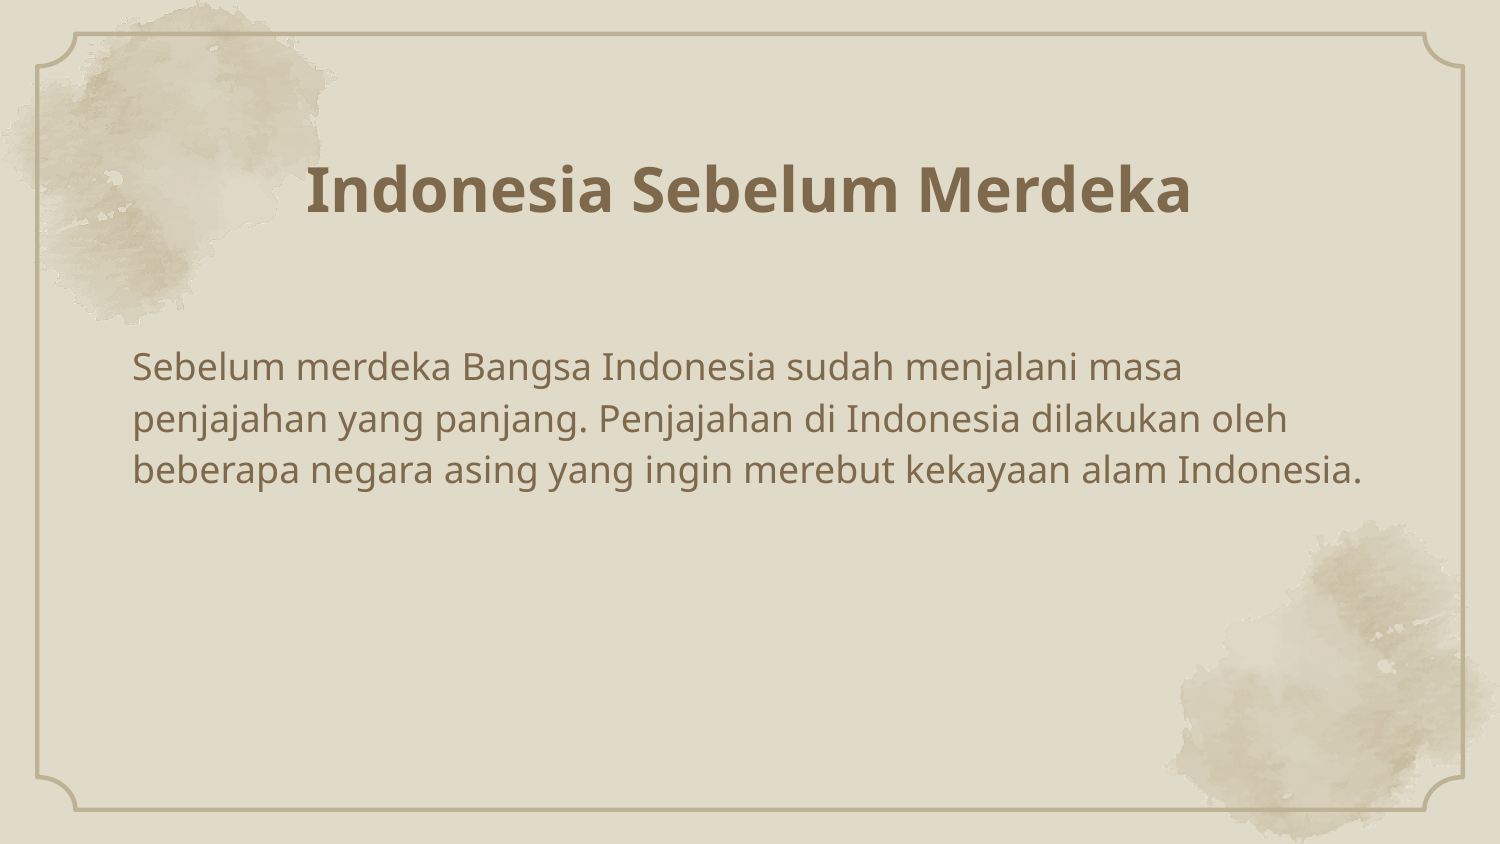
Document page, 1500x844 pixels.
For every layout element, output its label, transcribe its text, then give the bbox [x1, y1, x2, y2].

title Indonesia Sebelum Merdeka [117, 157, 1383, 218]
list Sebelum merdeka Bangsa Indonesia sudah menjalani masa penjajahan yang panjang. Penjajahan di Indonesia dilakukan oleh beberapa negara asing yang ingin merebut kekayaan alam Indonesia. [117, 321, 1383, 607]
